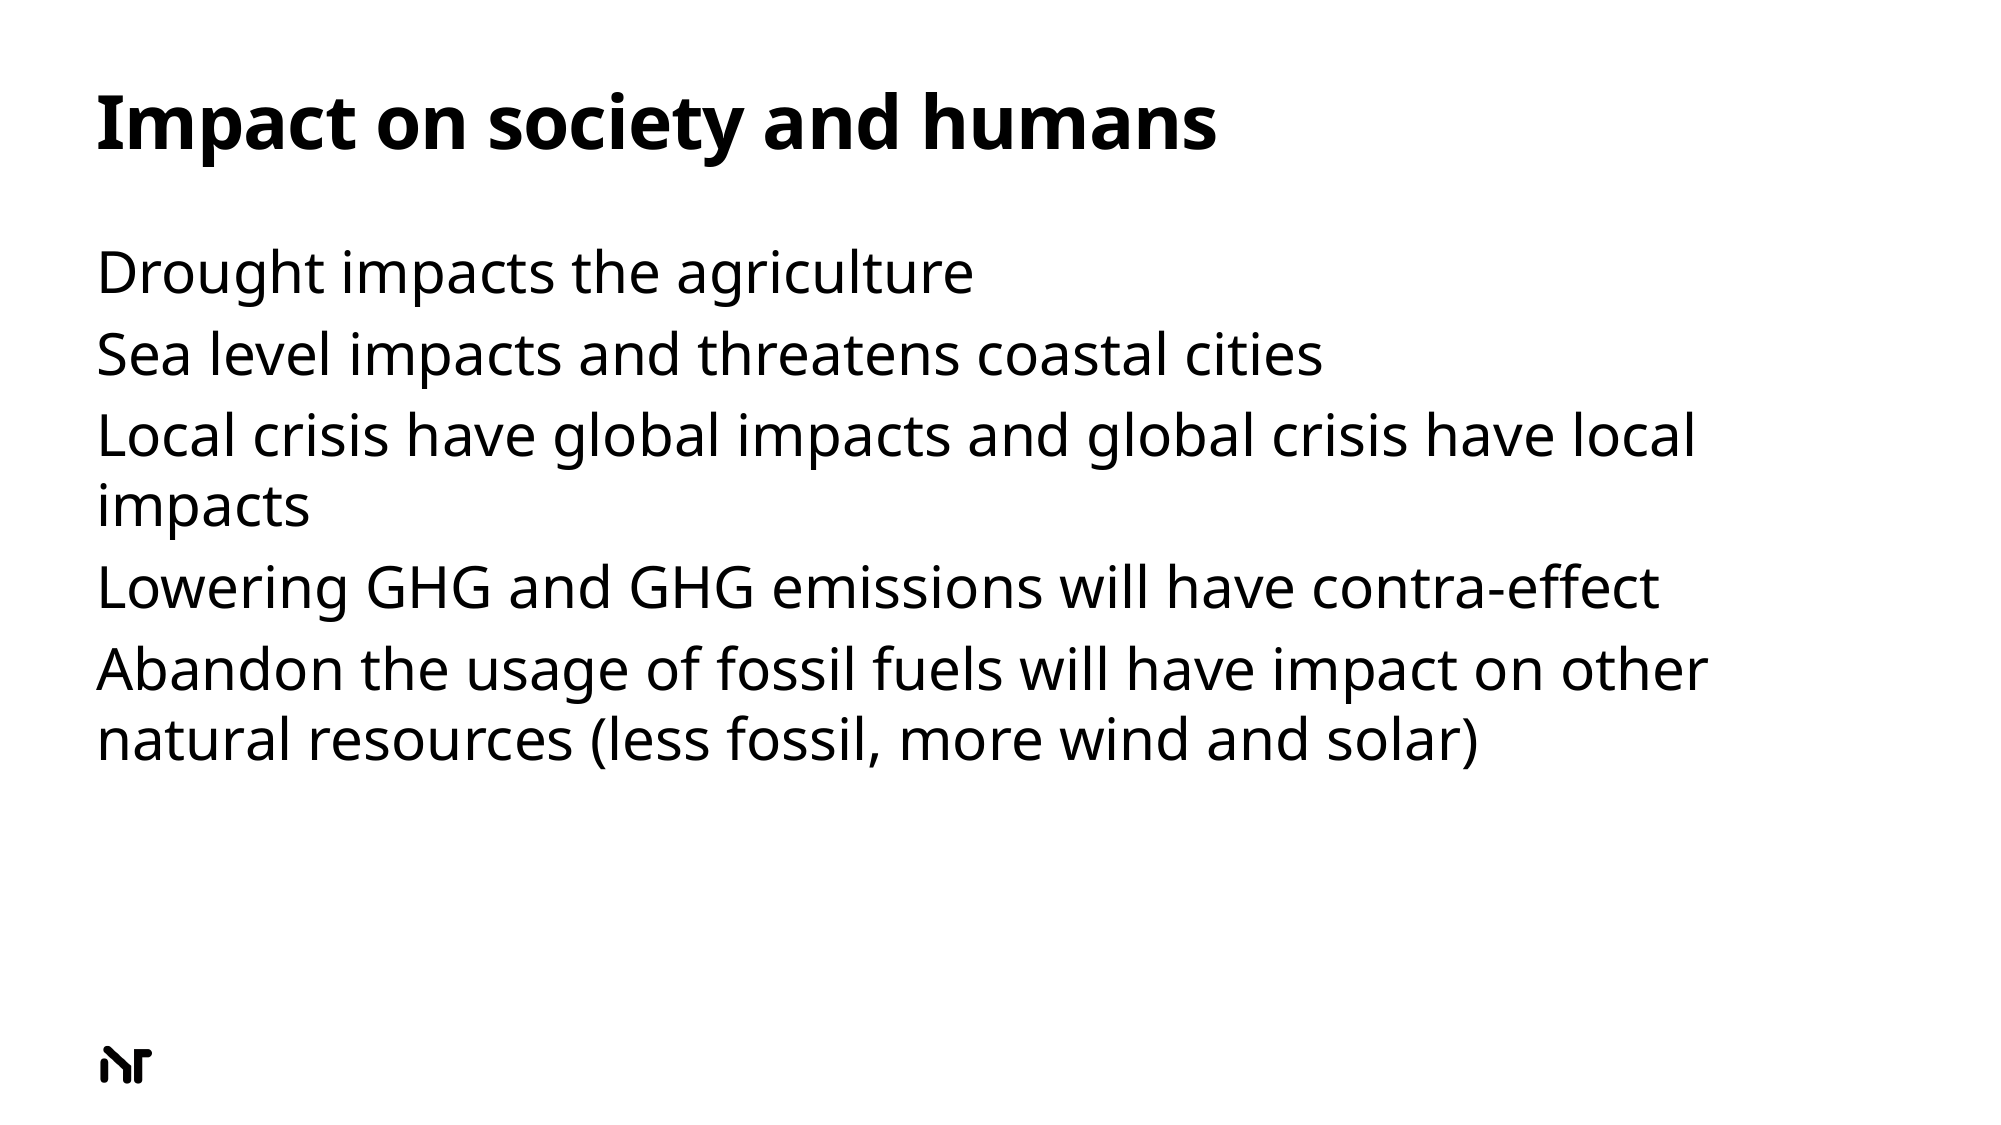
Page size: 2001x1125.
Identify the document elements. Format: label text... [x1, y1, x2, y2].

picture [96, 1035, 156, 1095]
title Impact on society and humans [96, 75, 1904, 166]
list Drought impacts the agriculture Sea level impacts and threatens coastal cities Local crisis have global impacts and global crisis have local impacts Lowering GHG and GHG emissions will have contra-effect Abandon the usage of fossil fuels will have impact on other natural resources (less fossil, more wind and solar) [96, 235, 1904, 801]
